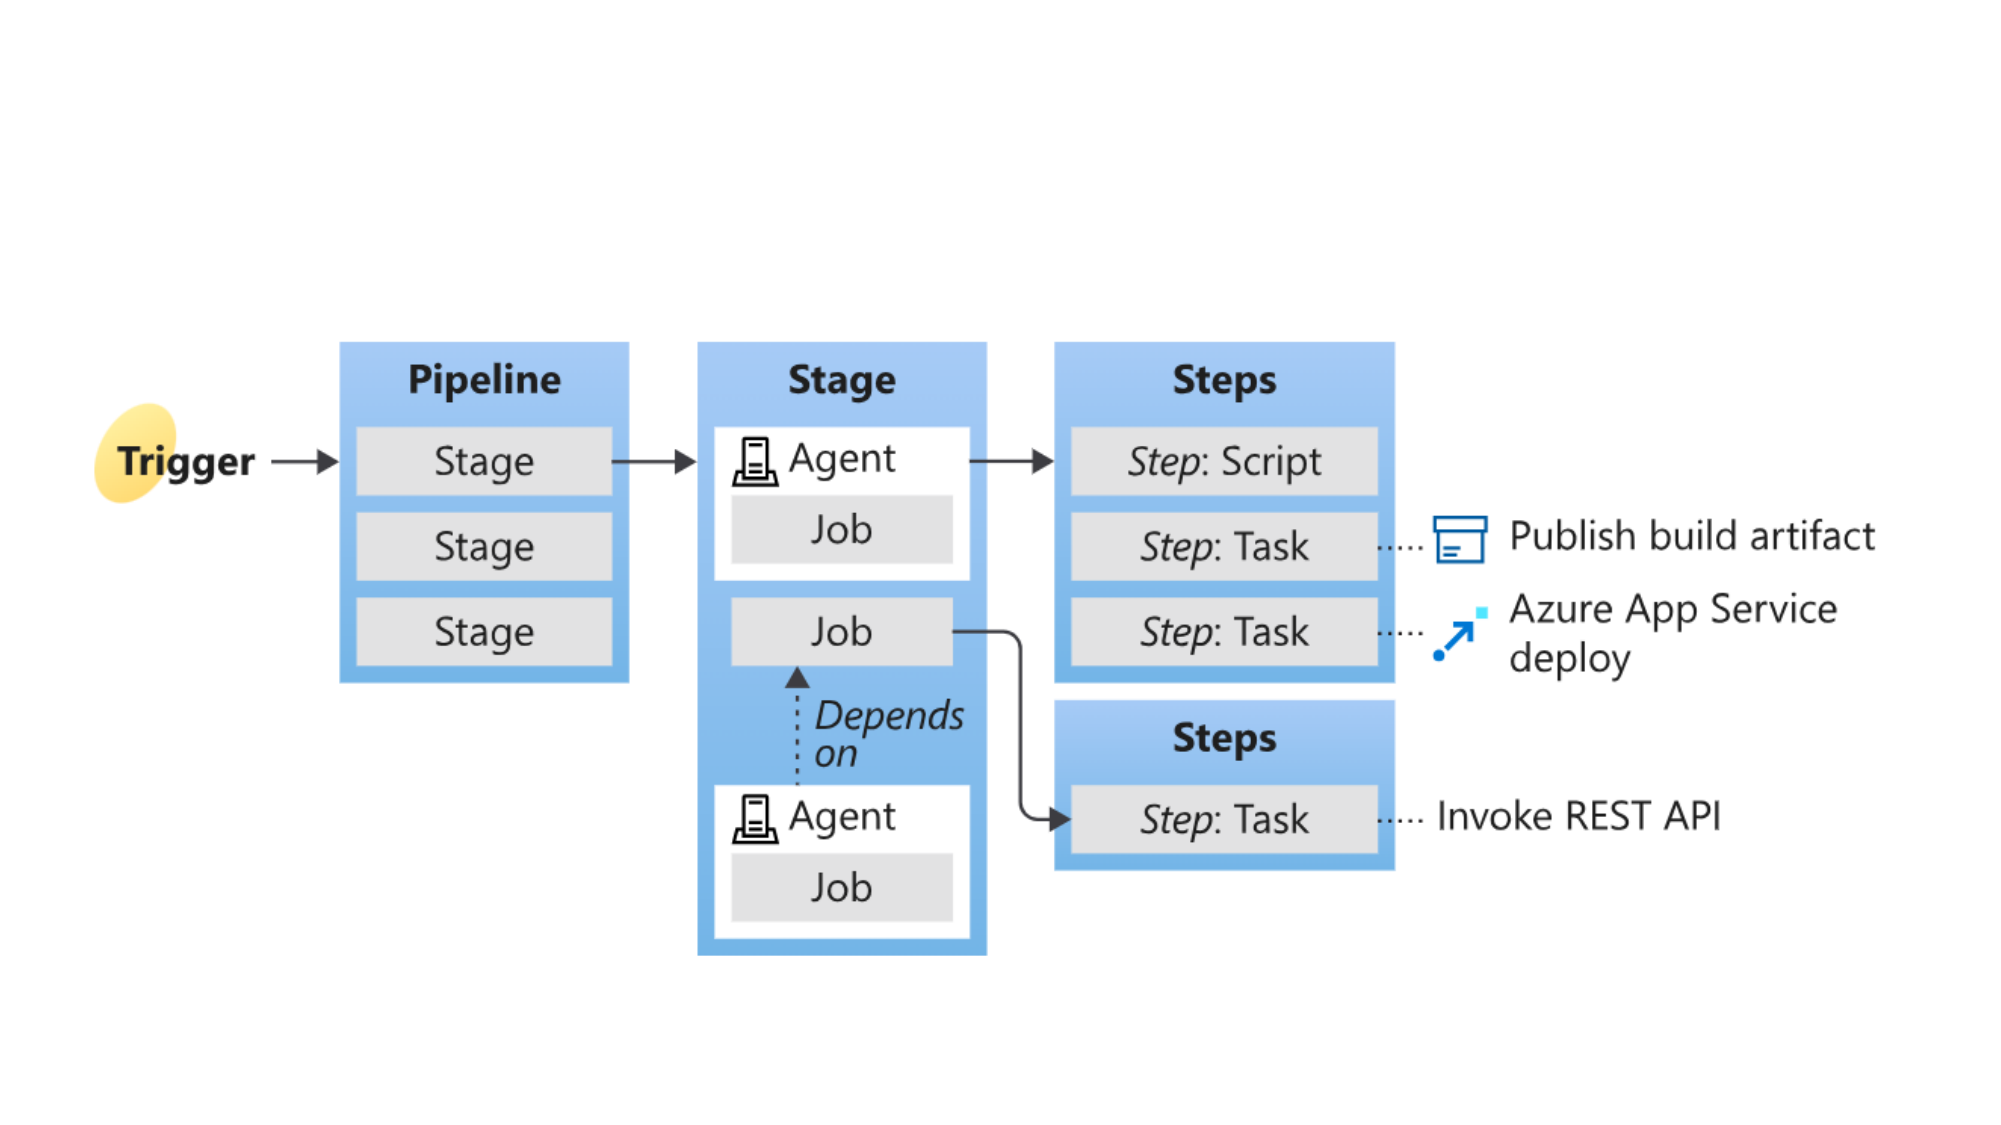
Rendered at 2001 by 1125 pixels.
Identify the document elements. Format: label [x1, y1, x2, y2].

picture [75, 321, 1907, 1021]
